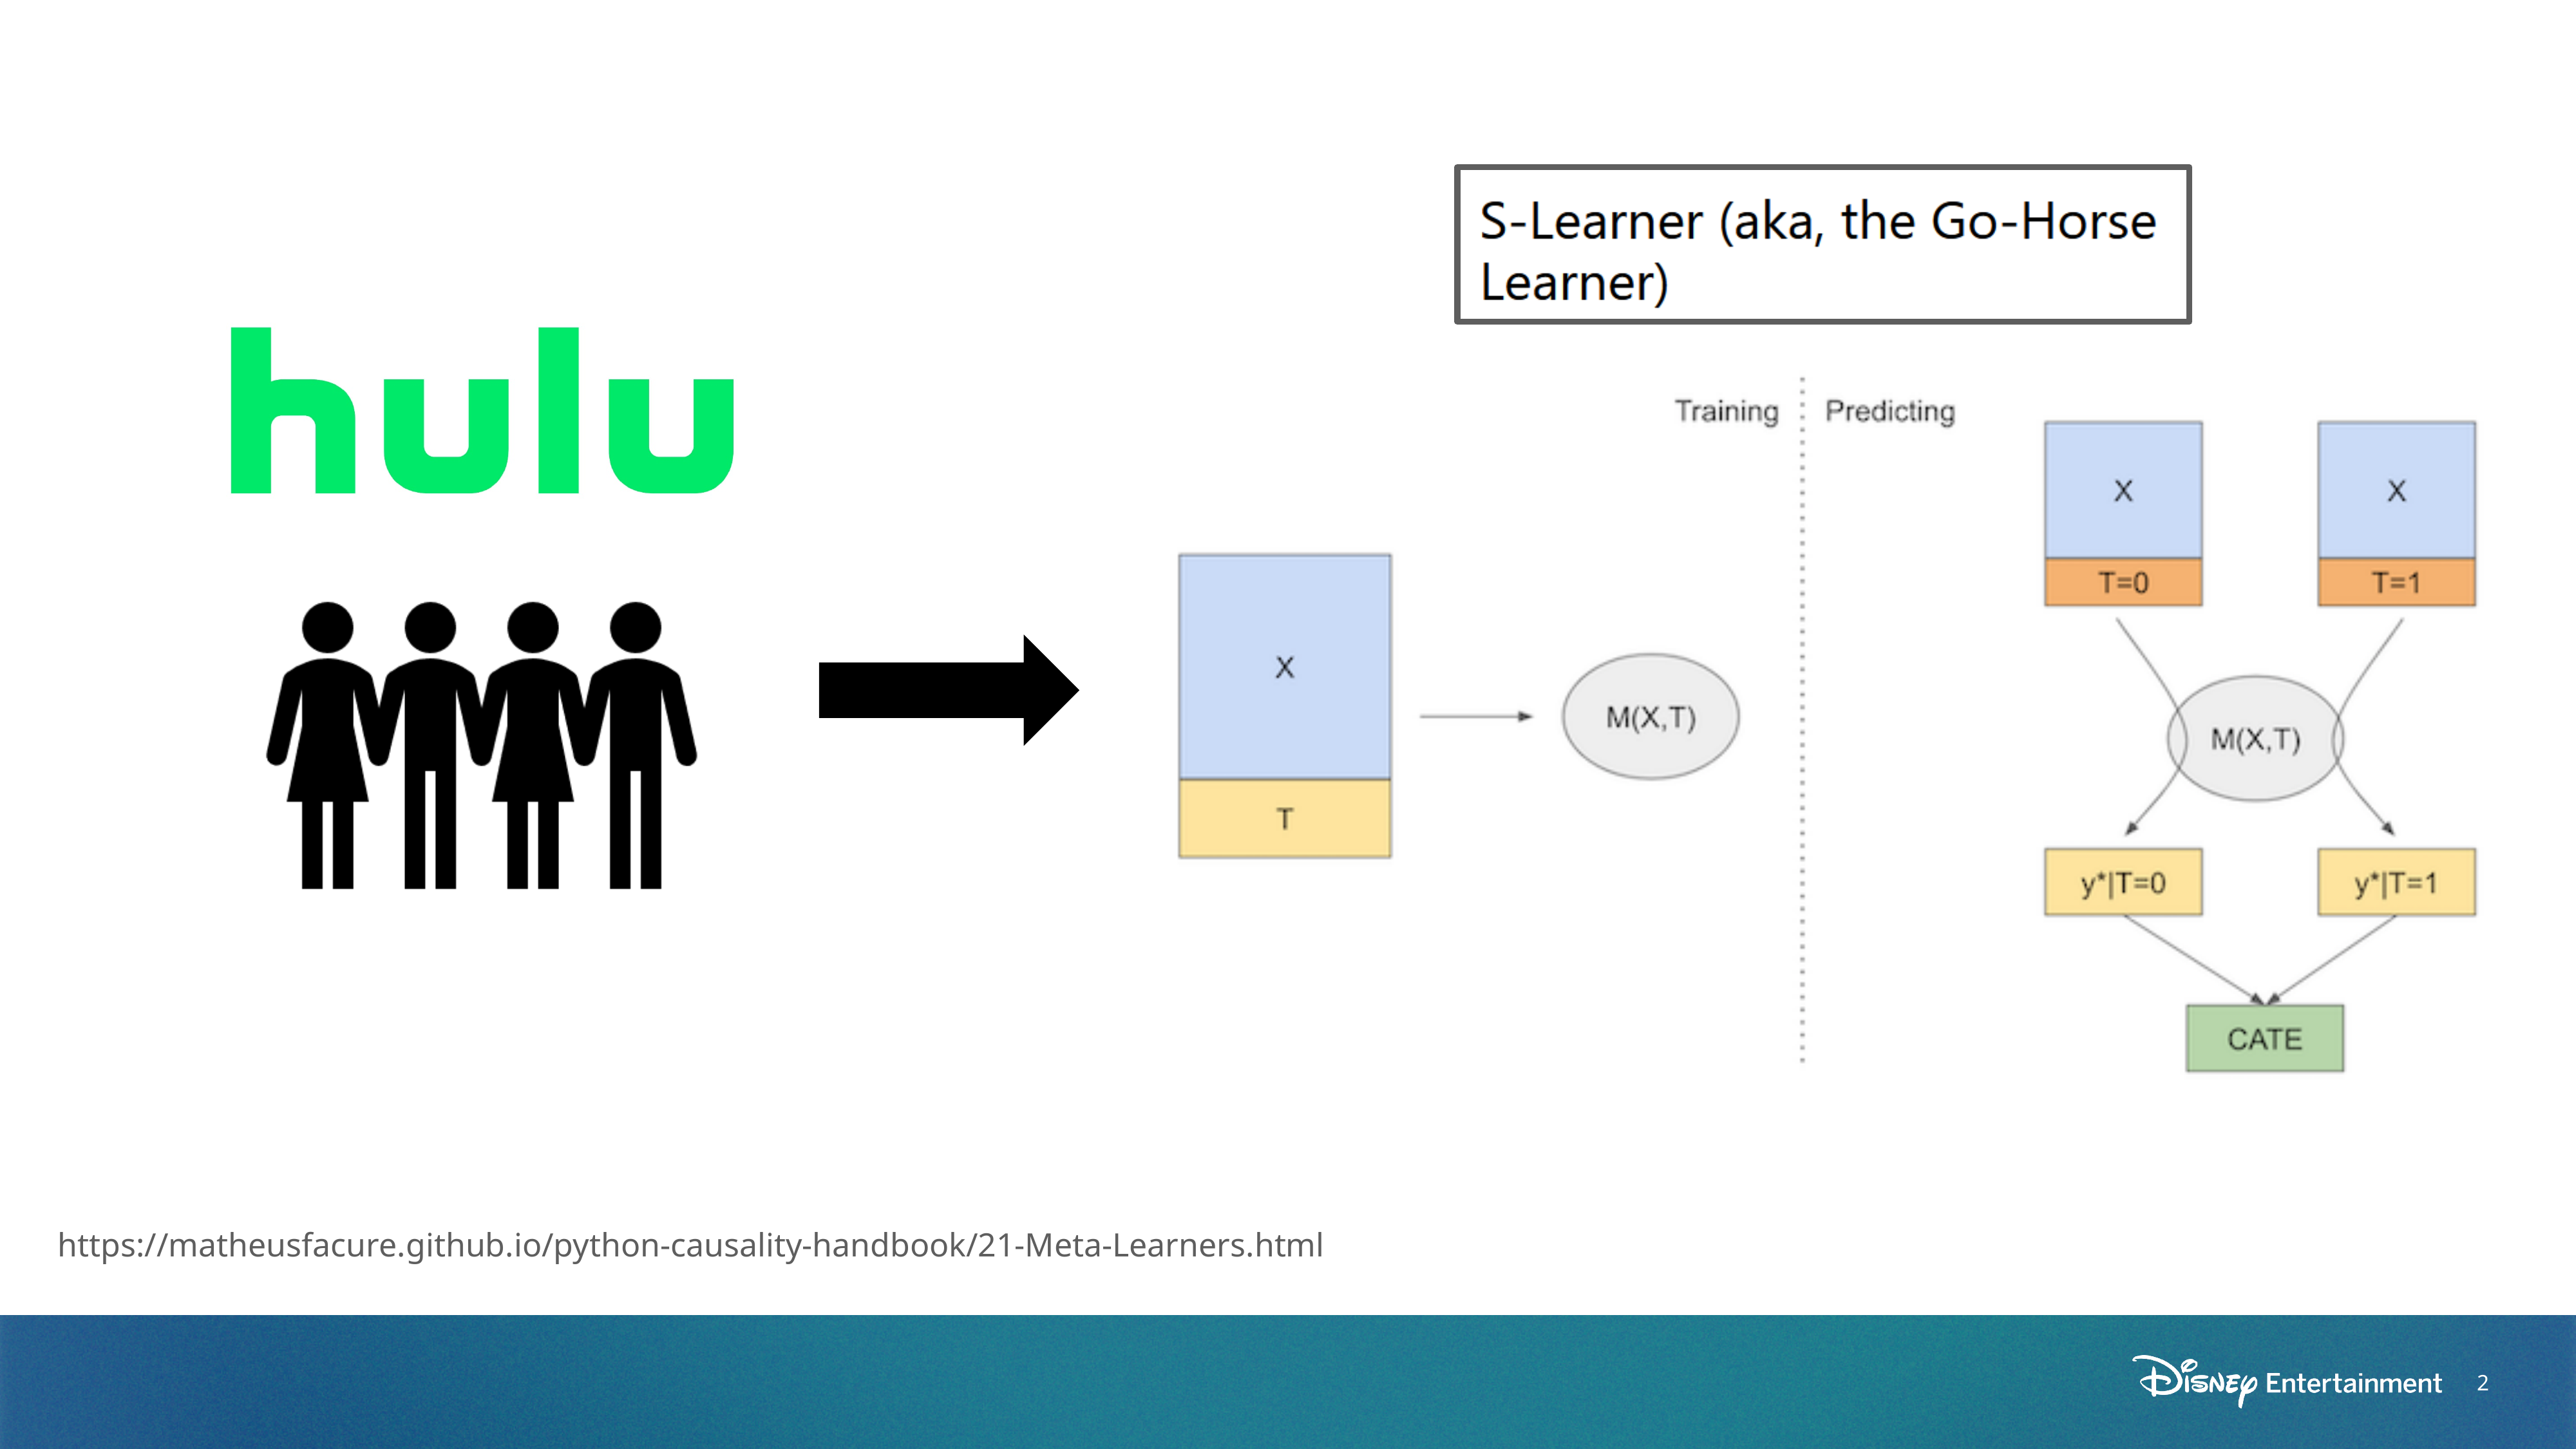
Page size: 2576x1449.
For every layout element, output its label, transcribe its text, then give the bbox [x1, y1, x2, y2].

picture [226, 266, 738, 992]
picture [1152, 365, 2495, 1084]
picture [1460, 169, 2187, 319]
text_box [819, 634, 1080, 746]
text_box https://matheusfacure.github.io/python-causality-handbook/21-Meta-Learners.html [52, 1219, 1905, 1269]
picture [0, 1315, 2576, 1449]
